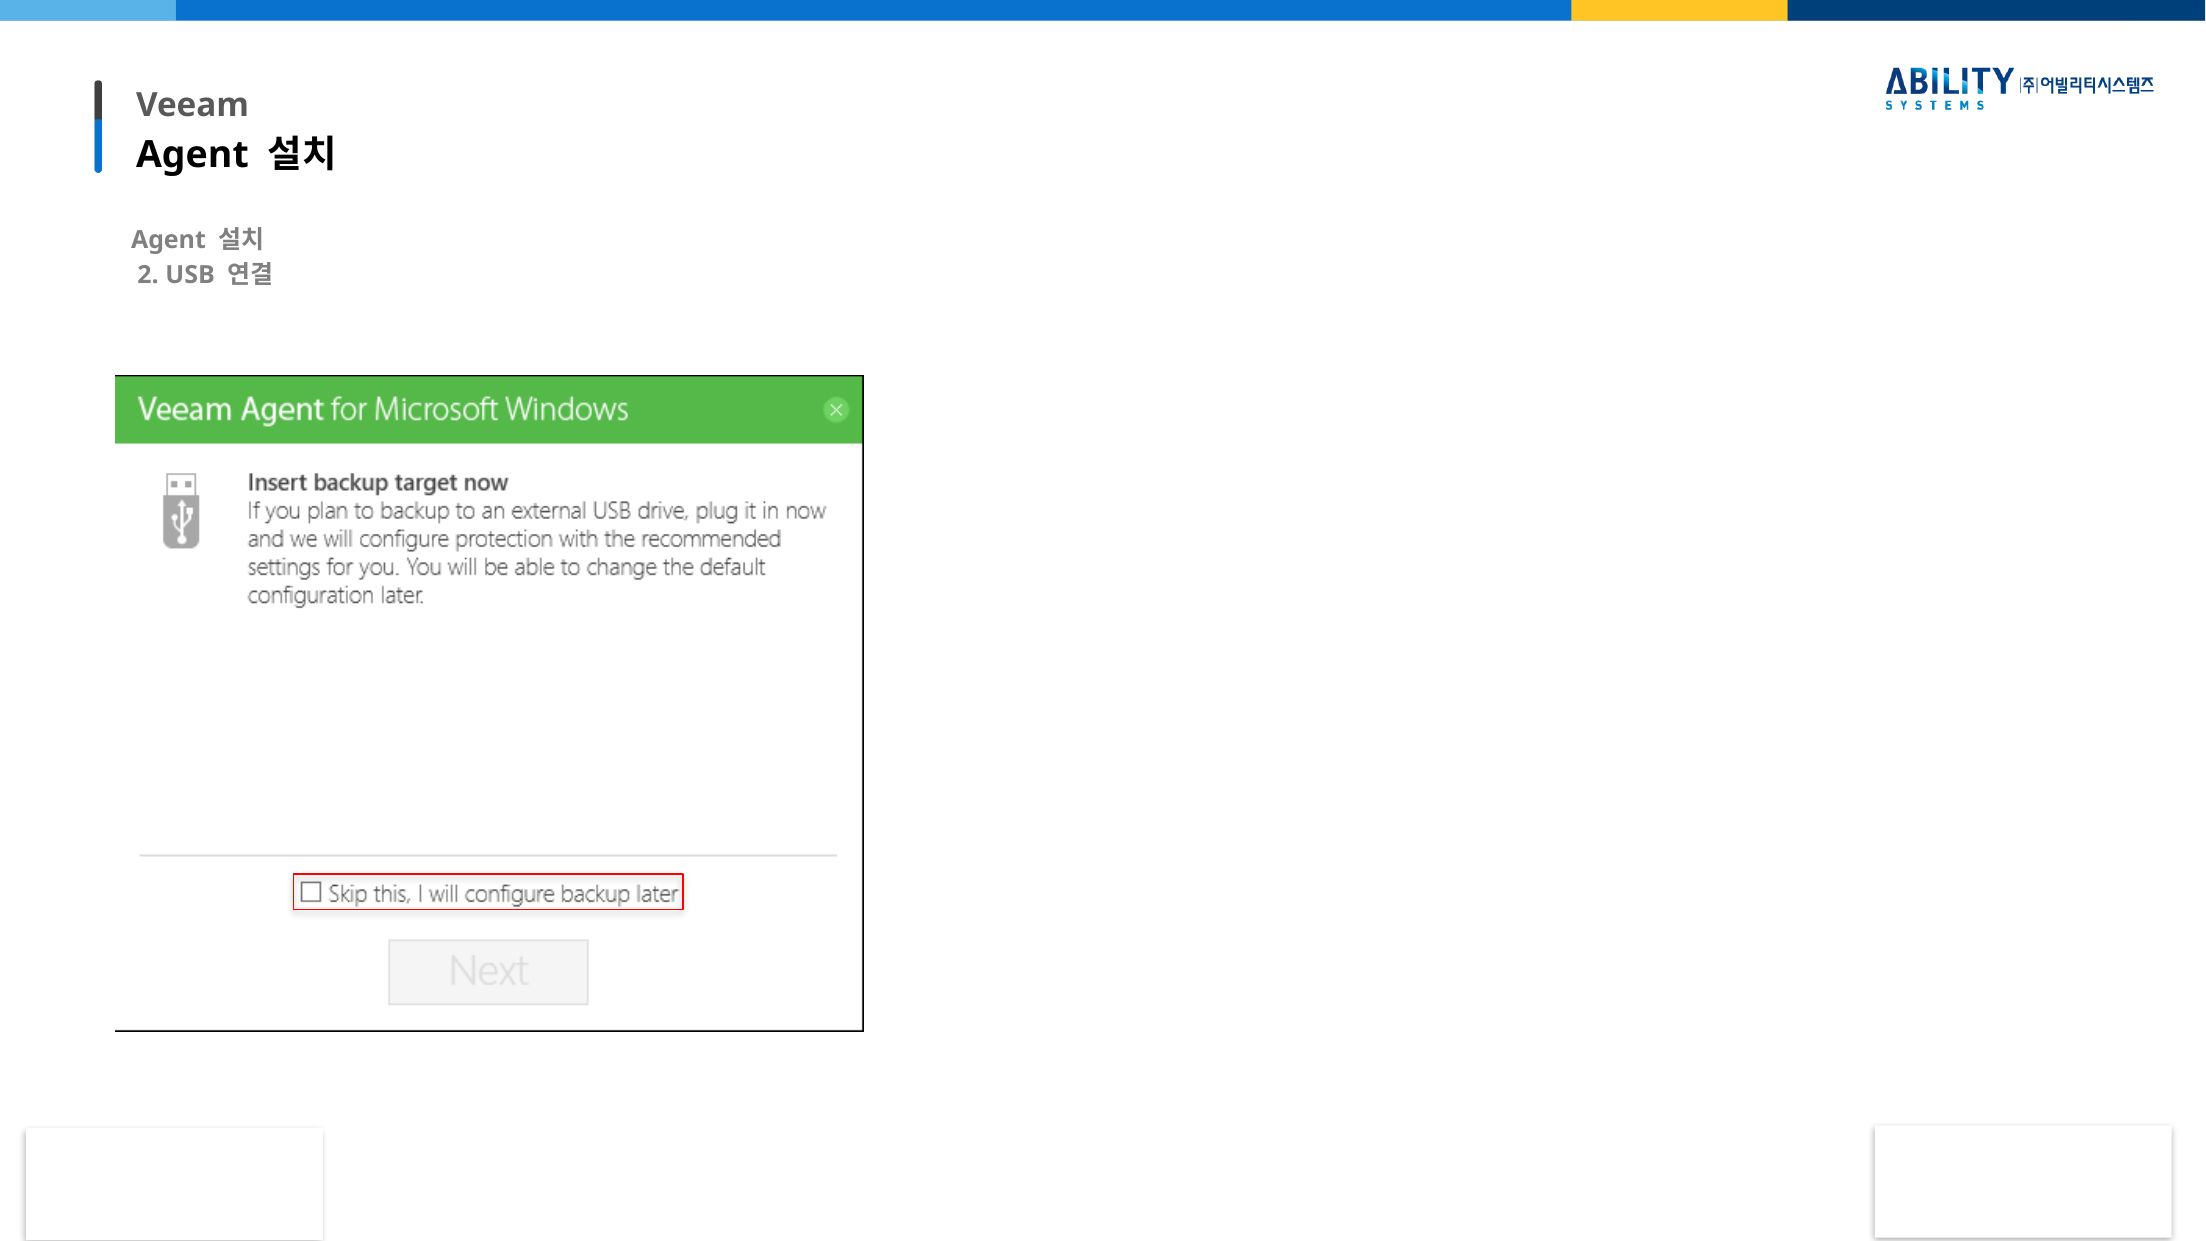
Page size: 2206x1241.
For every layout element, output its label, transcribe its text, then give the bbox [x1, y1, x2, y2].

text_box Agent 설치 2. USB 연결 [116, 216, 2006, 335]
text_box Veeam Agent 설치 [136, 83, 1720, 175]
picture [0, 0, 2206, 1241]
